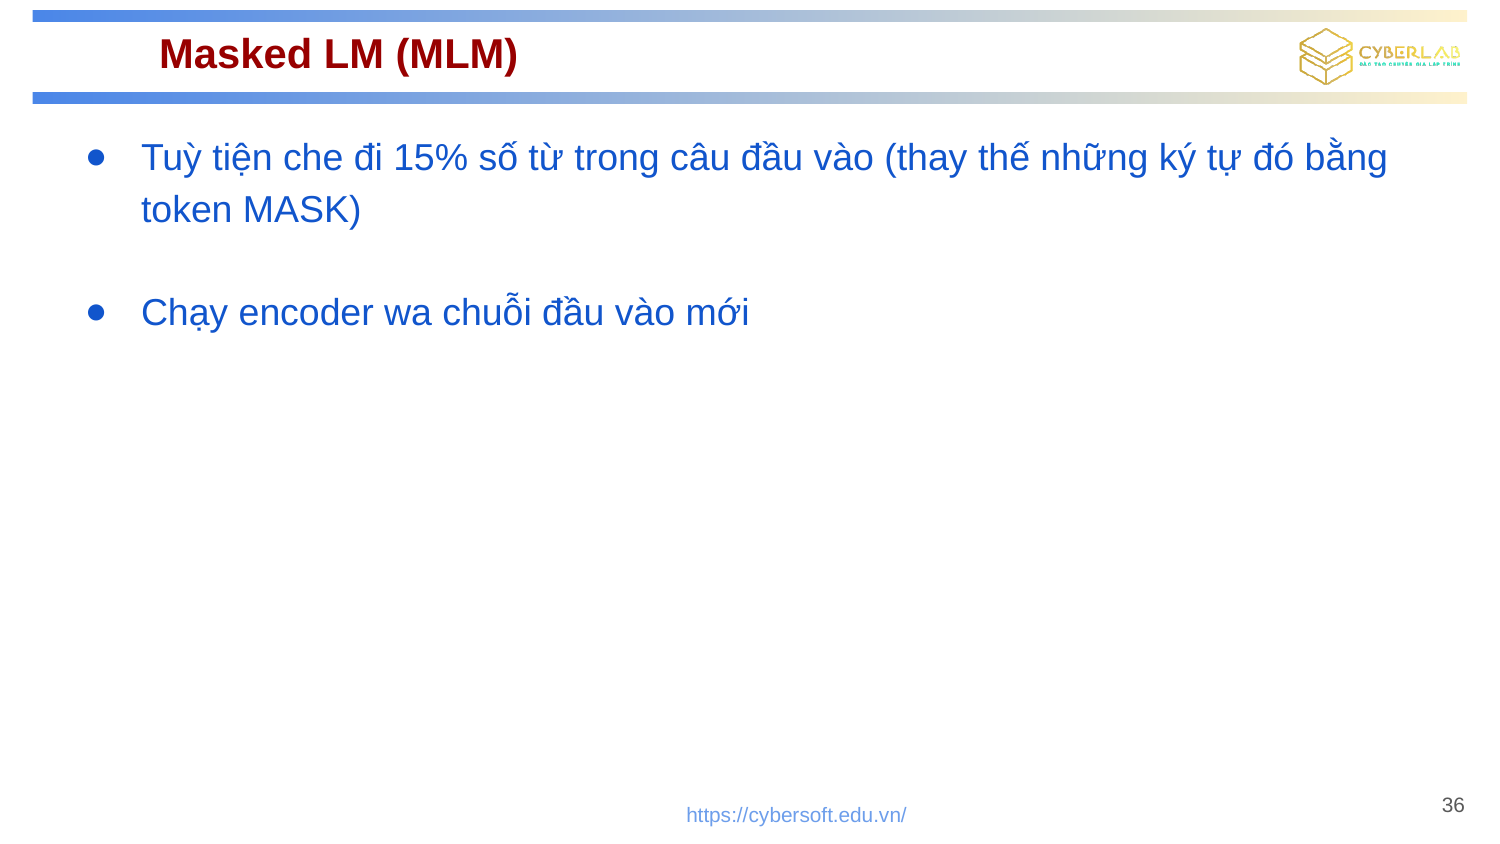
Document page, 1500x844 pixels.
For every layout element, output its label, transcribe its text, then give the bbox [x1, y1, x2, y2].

picture [1449, 28, 1468, 85]
list Tuỳ tiện che đi 15% số từ trong câu đầu vào (thay thế những ký tự đó bằng token MASK) Chạy encoder wa chuỗi đầu vào mới [51, 111, 1449, 762]
slide_number 36 [1389, 782, 1480, 830]
title Masked LM (MLM) [144, 12, 1449, 93]
